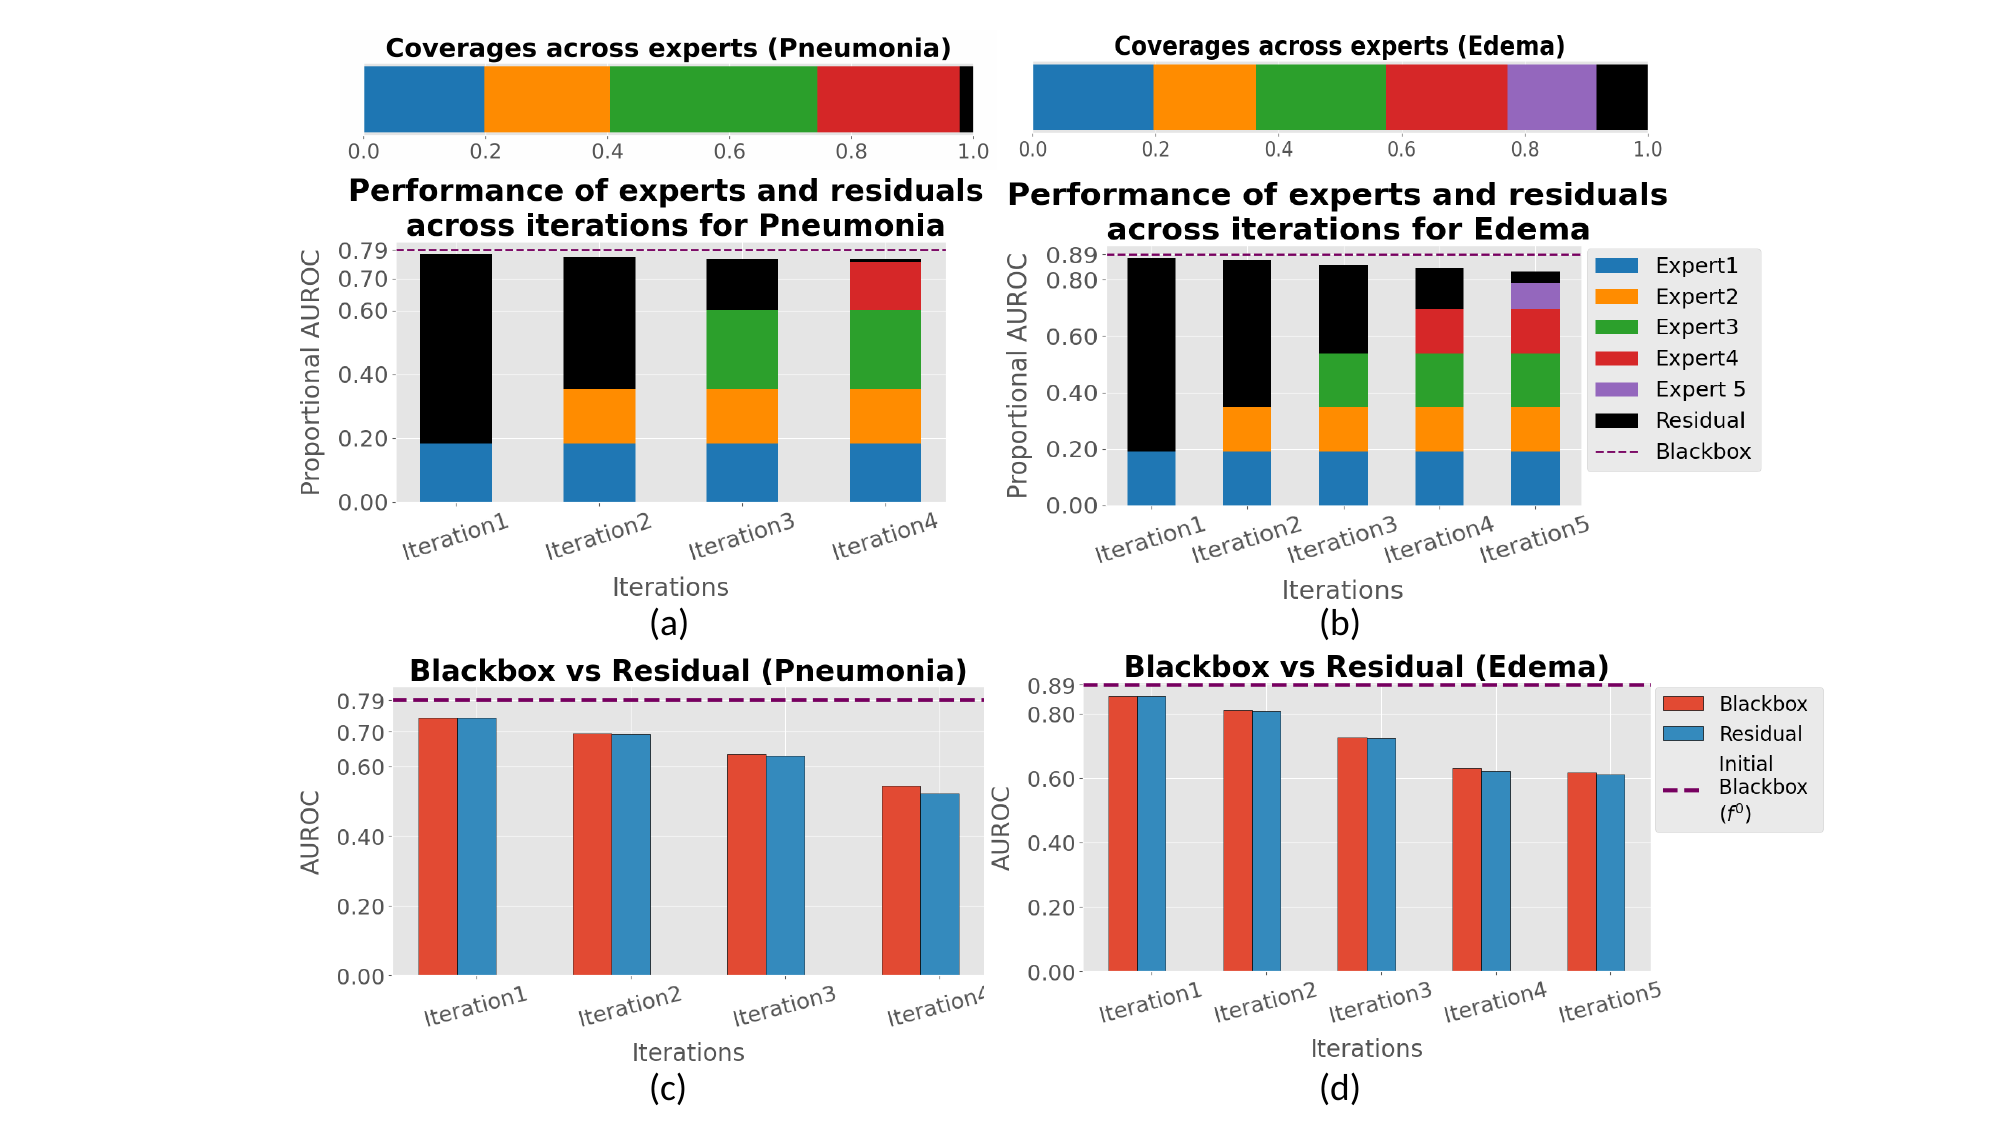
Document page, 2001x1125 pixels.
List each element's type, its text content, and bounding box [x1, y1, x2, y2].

text_box (d) [1303, 1068, 1376, 1115]
picture [293, 30, 1768, 611]
picture [1011, 27, 1668, 168]
text_box (b) [1303, 611, 1376, 647]
text_box (a) [634, 608, 705, 651]
text_box (c) [634, 1072, 703, 1115]
picture [293, 647, 1829, 1072]
